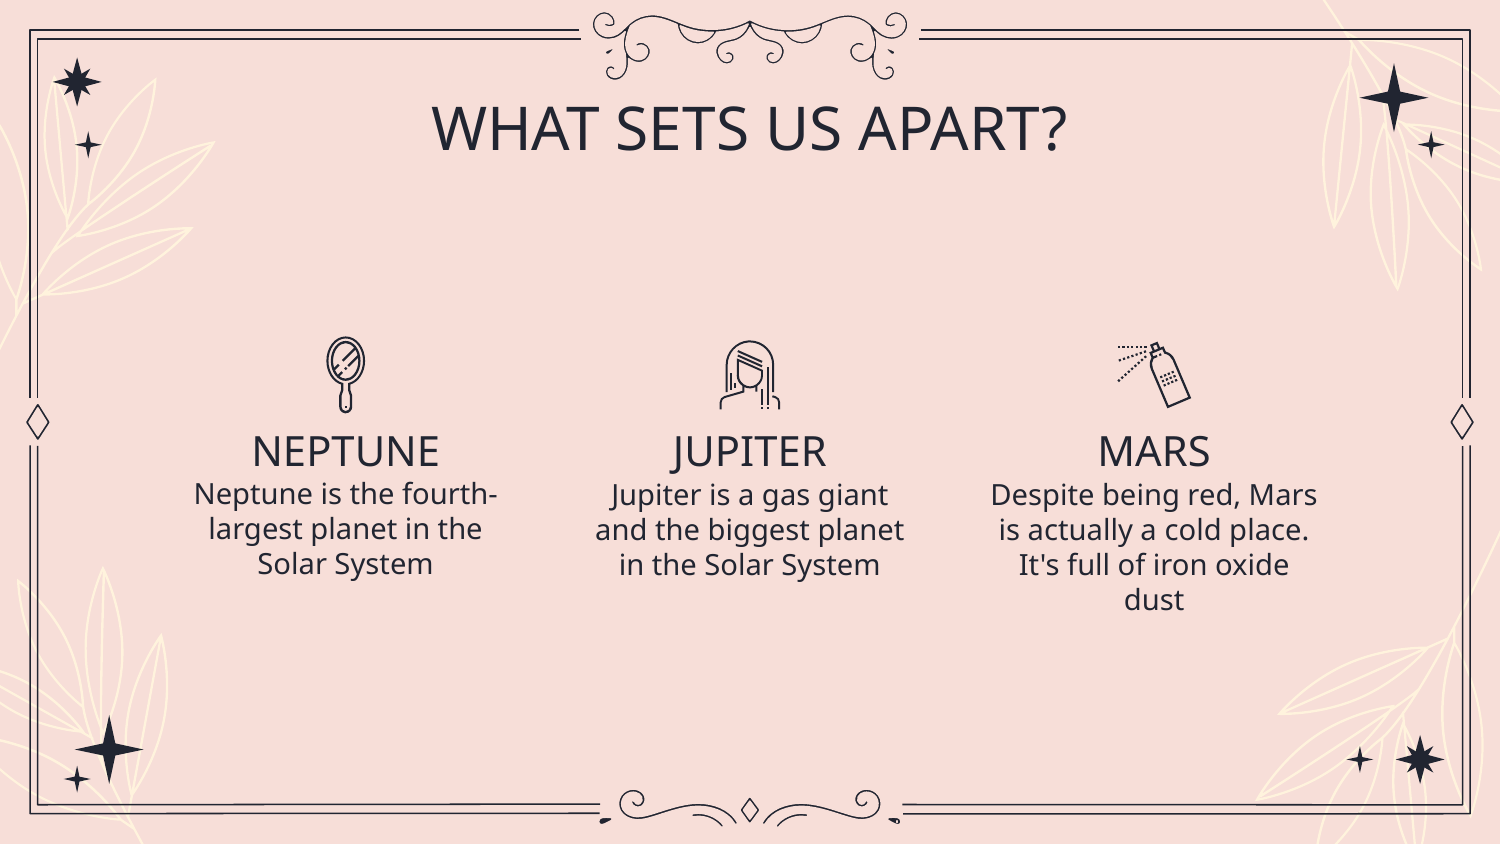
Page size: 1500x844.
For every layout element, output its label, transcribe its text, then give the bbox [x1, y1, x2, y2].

title NEPTUNE [165, 420, 527, 460]
subtitle Neptune is the fourth-largest planet in the Solar System [165, 460, 527, 590]
subtitle Jupiter is a gas giant and the biggest planet in the Solar System [569, 461, 931, 591]
subtitle Despite being red, Mars is actually a cold place. It's full of iron oxide dust [973, 461, 1335, 591]
title JUPITER [569, 420, 931, 461]
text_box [326, 336, 366, 414]
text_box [1117, 341, 1192, 409]
title MARS [973, 420, 1335, 461]
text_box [719, 340, 781, 410]
title WHAT SETS US APART? [118, 75, 1382, 169]
